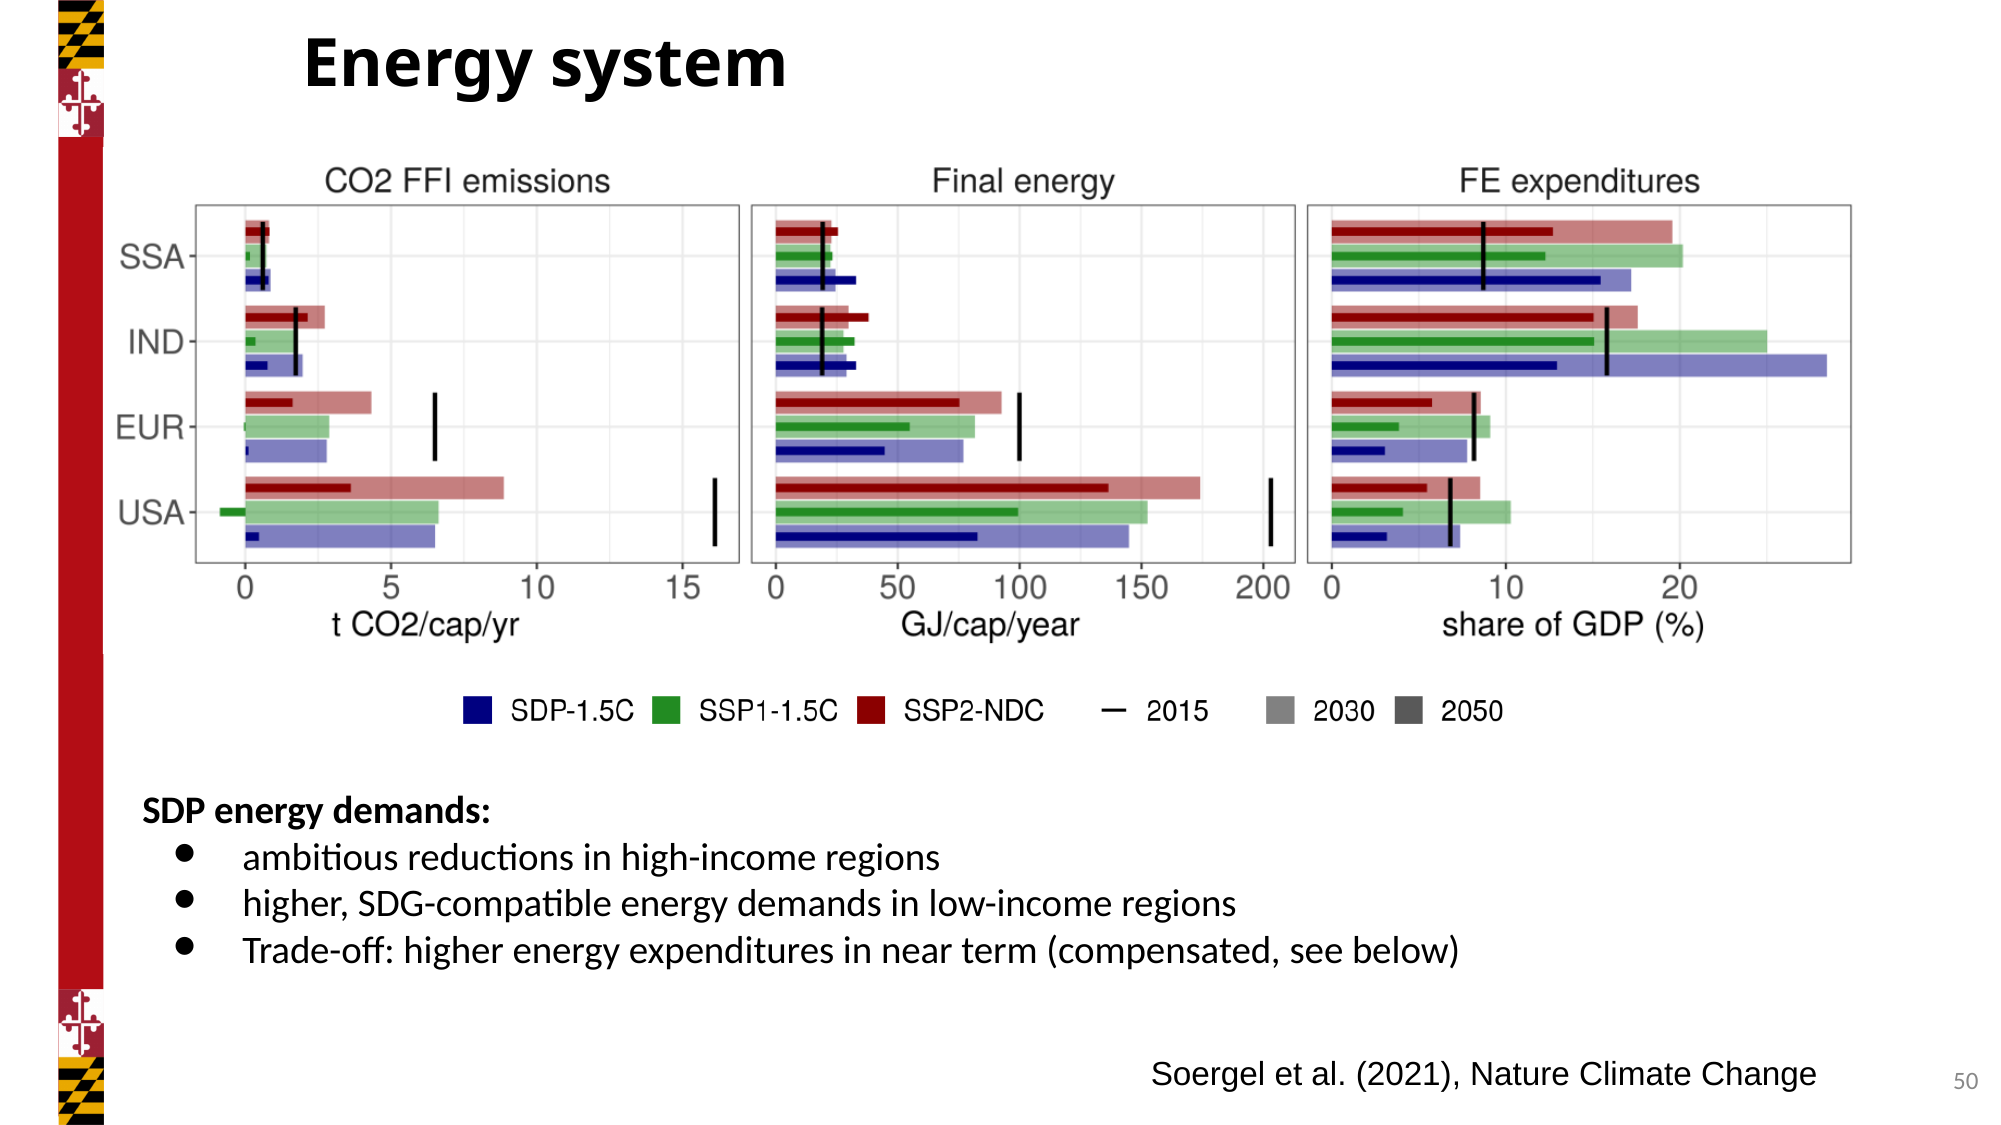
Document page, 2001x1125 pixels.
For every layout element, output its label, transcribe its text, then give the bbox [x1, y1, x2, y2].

picture [102, 147, 1862, 654]
picture [59, 990, 104, 1124]
text_box SDP energy demands: ambitious reductions in high-income regions higher, SDG-compatible energy demands in low-income regions Trade-off: higher energy expenditures in near term (compensated, see below) [122, 764, 2000, 1038]
picture [59, 1, 104, 137]
text_box Soergel et al. (2021), Nature Climate Change [1130, 1032, 2000, 1089]
title Energy system [287, 0, 2000, 169]
picture [451, 682, 1514, 736]
